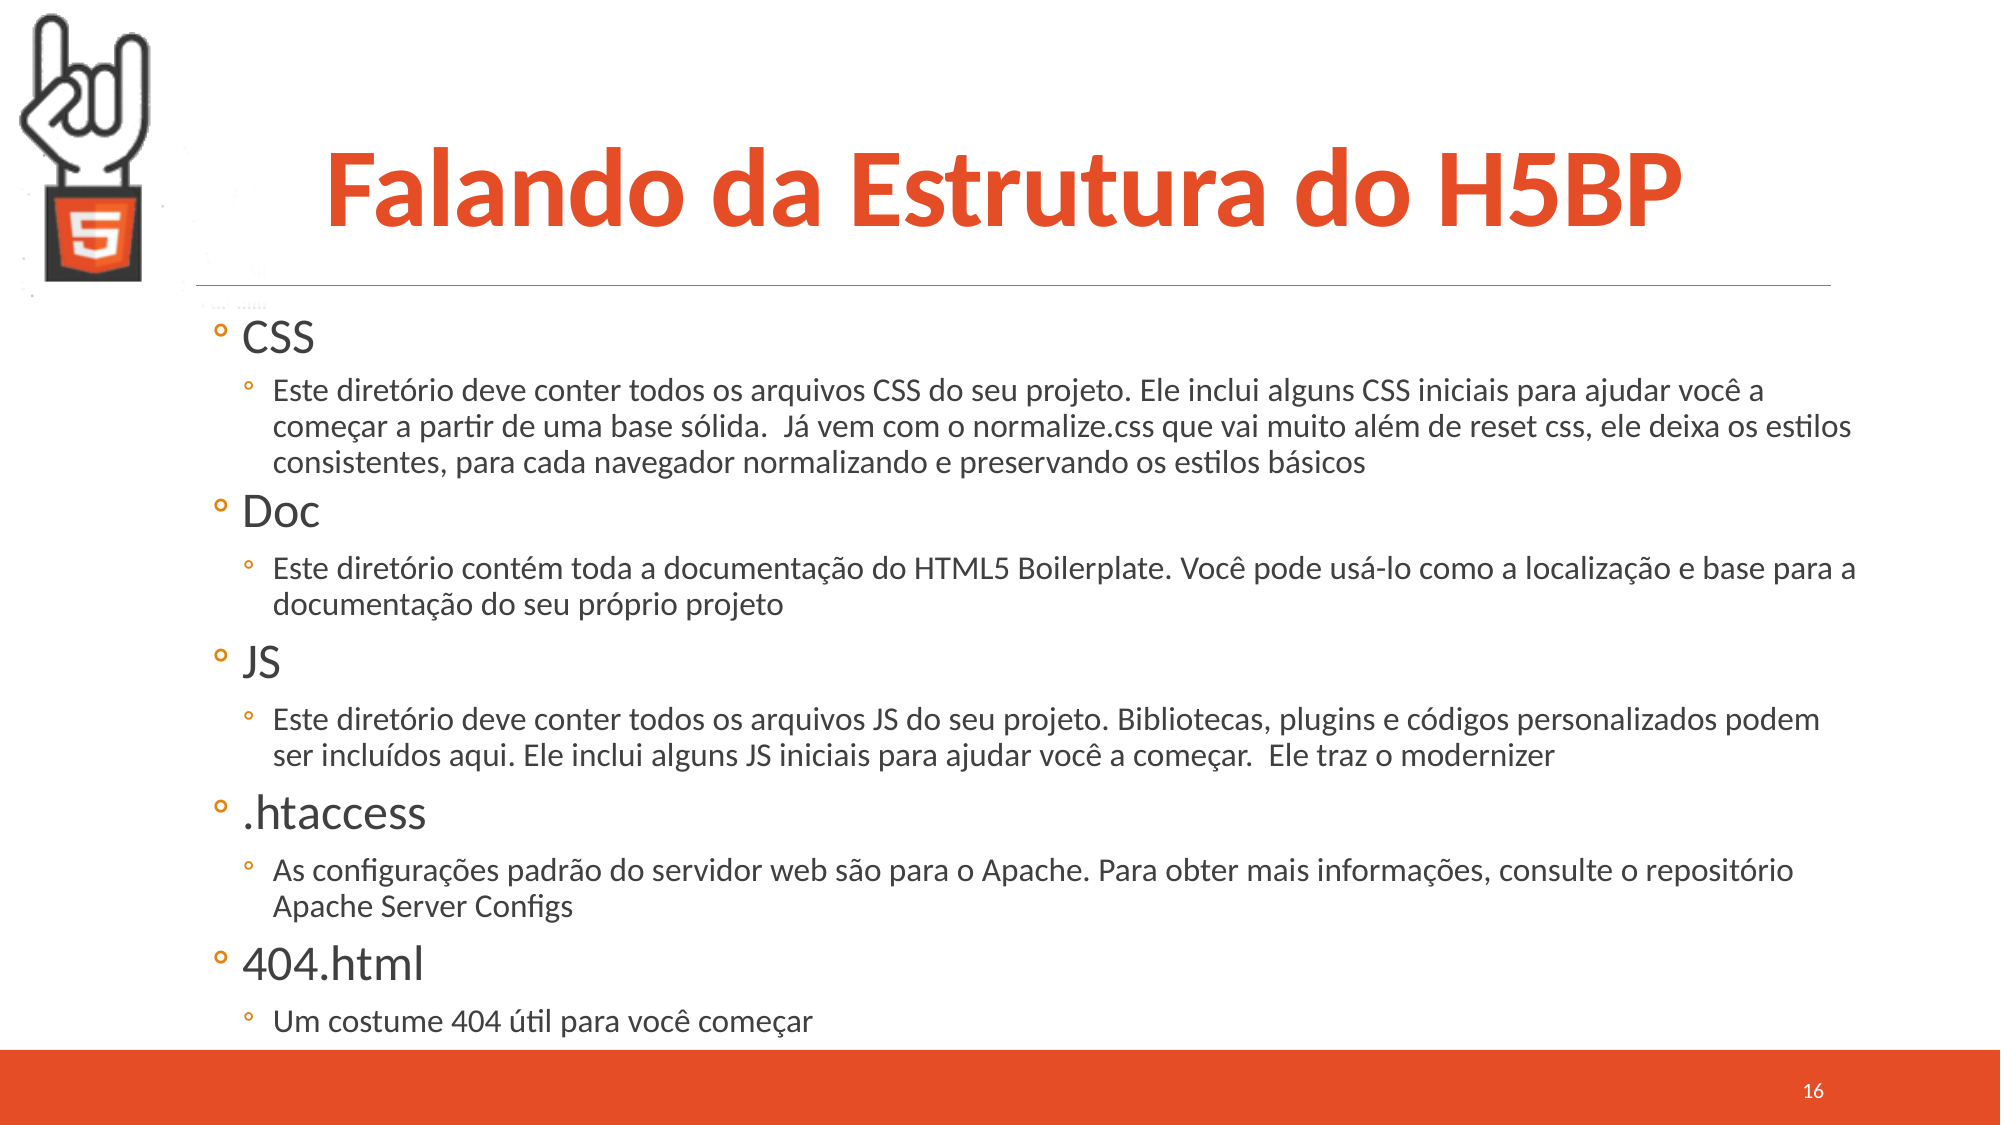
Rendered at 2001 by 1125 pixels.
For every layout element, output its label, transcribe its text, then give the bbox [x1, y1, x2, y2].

title Falando da Estrutura do H5BP [303, 53, 1707, 257]
list CSS Este diretório deve conter todos os arquivos CSS do seu projeto. Ele inclui alguns CSS iniciais para ajudar você a começar a partir de uma base sólida. Já vem com o normalize.css que vai muito além de reset css, ele deixa os estilos consistentes, para cada navegador normalizando e preservando os estilos básicos Doc Este diretório contém toda a documentação do HTML5 Boilerplate. Você pode usá-lo como a localização e base para a documentação do seu próprio projeto JS Este diretório deve conter todos os arquivos JS do seu projeto. Bibliotecas, plugins e códigos personalizados podem ser incluídos aqui. Ele inclui alguns JS iniciais para ajudar você a começar. Ele traz o modernizer .htaccess As configurações padrão do servidor web são para o Apache. Para obter mais informações, consulte o repositório Apache Server Configs 404.html Um costume 404 útil para você começar [179, 302, 1861, 1041]
slide_number 16 [1624, 1059, 1840, 1120]
picture [0, 0, 269, 309]
